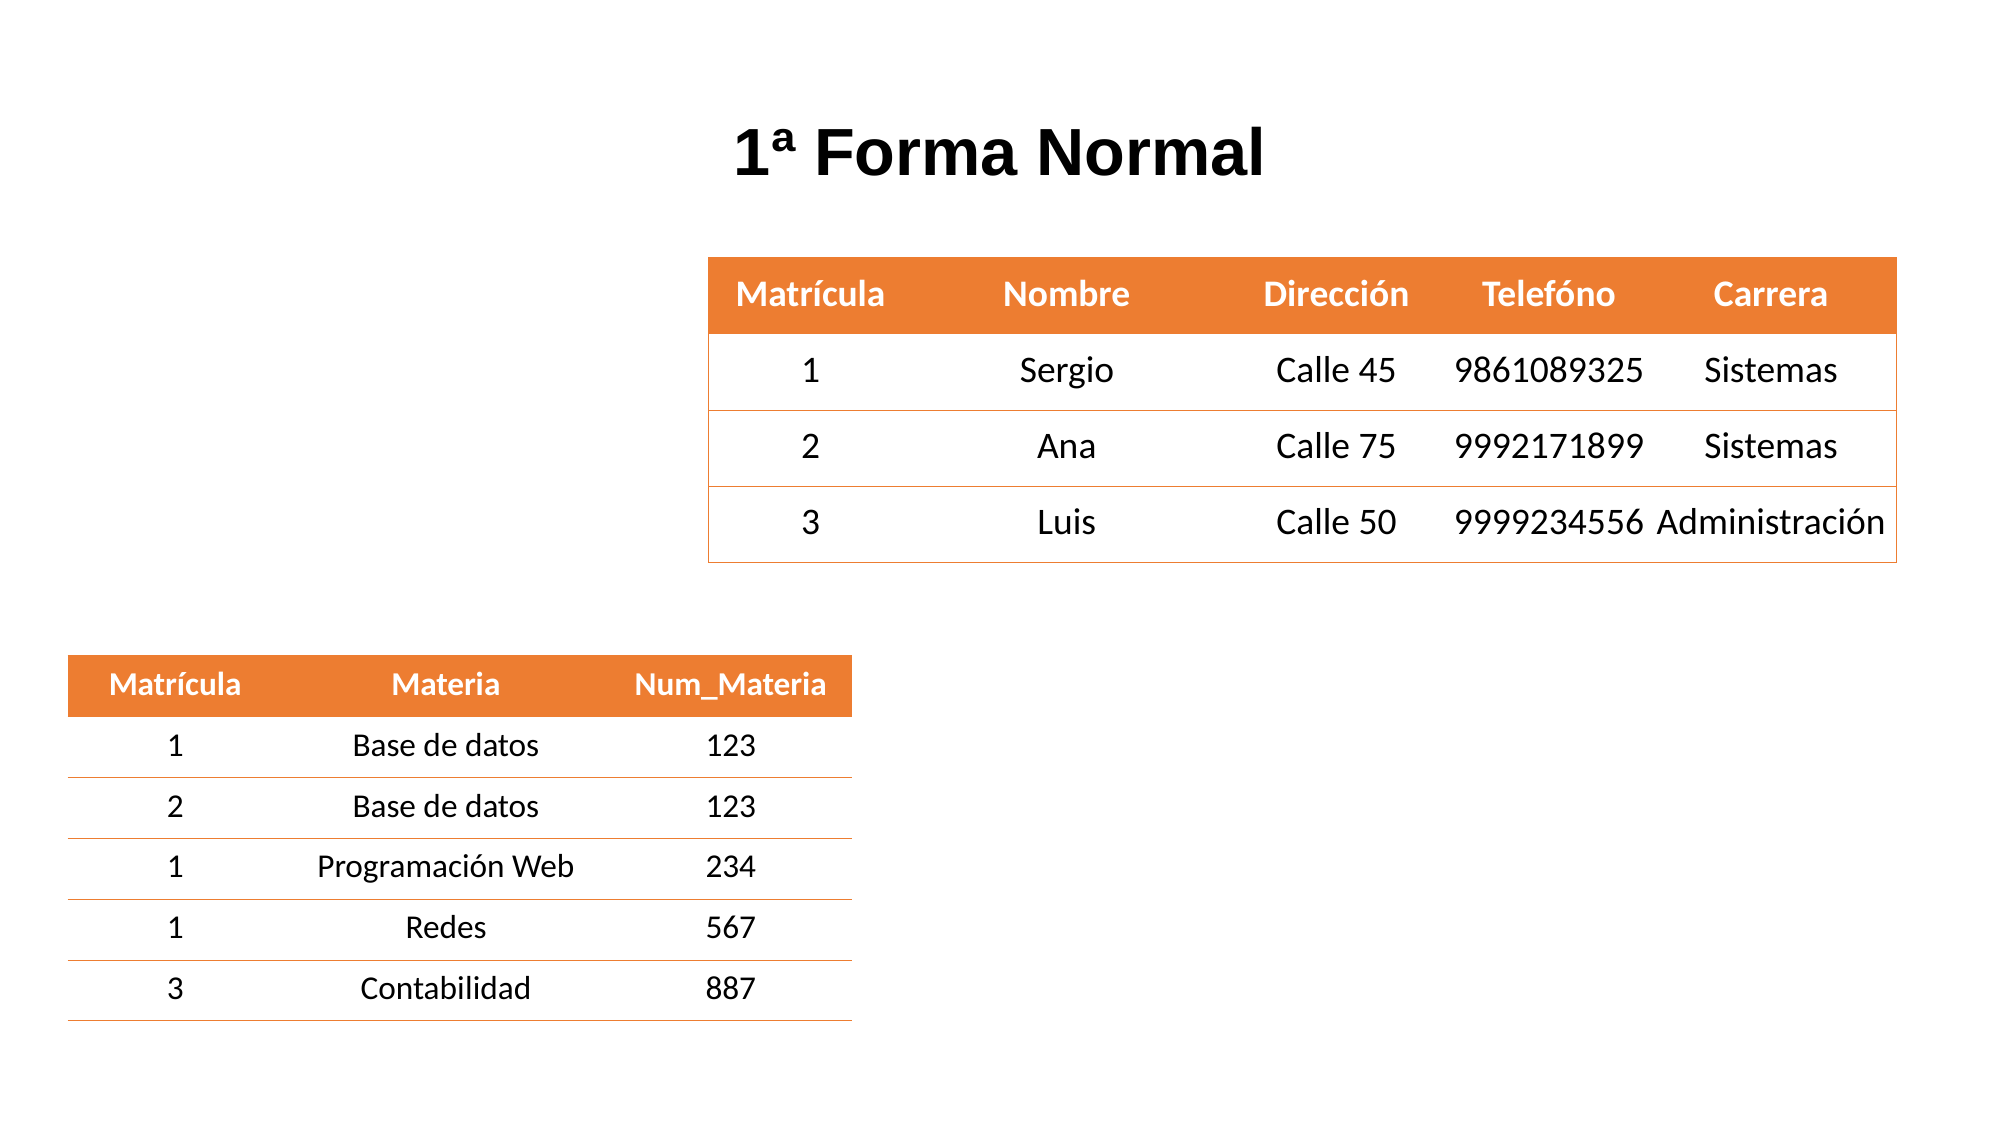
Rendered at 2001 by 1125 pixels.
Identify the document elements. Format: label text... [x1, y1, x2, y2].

table_cell 9992171899 [1452, 411, 1646, 486]
table_cell Calle 75 [1221, 411, 1452, 486]
table_cell Sergio [912, 334, 1221, 410]
table_cell Calle 50 [1221, 487, 1452, 562]
table_cell Redes [283, 900, 609, 960]
table_cell 2 [68, 778, 283, 838]
table_header Matrícula [709, 258, 912, 333]
table_cell 9999234556 [1452, 487, 1646, 562]
table_cell Ana [912, 411, 1221, 486]
table_cell 234 [609, 839, 852, 899]
table_cell 567 [609, 900, 852, 960]
table_cell 3 [709, 487, 912, 562]
table_cell Sistemas [1646, 334, 1896, 410]
table_cell 123 [609, 778, 852, 838]
table_header Telefóno [1452, 258, 1646, 333]
table_header Nombre [912, 258, 1221, 333]
table_cell Base de datos [283, 778, 609, 838]
table_header Carrera [1646, 258, 1896, 333]
table_cell 1 [68, 900, 283, 960]
table_cell 1 [68, 717, 283, 777]
table_header Matrícula [68, 656, 283, 716]
table_cell 123 [609, 717, 852, 777]
table_cell Contabilidad [283, 961, 609, 1020]
table_header Dirección [1221, 258, 1452, 333]
table_cell Base de datos [283, 717, 609, 777]
table_cell 9861089325 [1452, 334, 1646, 410]
table_cell Calle 45 [1221, 334, 1452, 410]
table_cell 2 [709, 411, 912, 486]
table_cell 887 [609, 961, 852, 1020]
table_cell Administración [1646, 487, 1896, 562]
table_cell 1 [709, 334, 912, 410]
text_box 1ª Forma Normal [38, 103, 1961, 195]
table_cell Luis [912, 487, 1221, 562]
table_cell 1 [68, 839, 283, 899]
table_cell 3 [68, 961, 283, 1020]
table_header Num_Materia [609, 656, 852, 716]
table_cell Programación Web [283, 839, 609, 899]
table_cell Sistemas [1646, 411, 1896, 486]
table_header Materia [283, 656, 609, 716]
